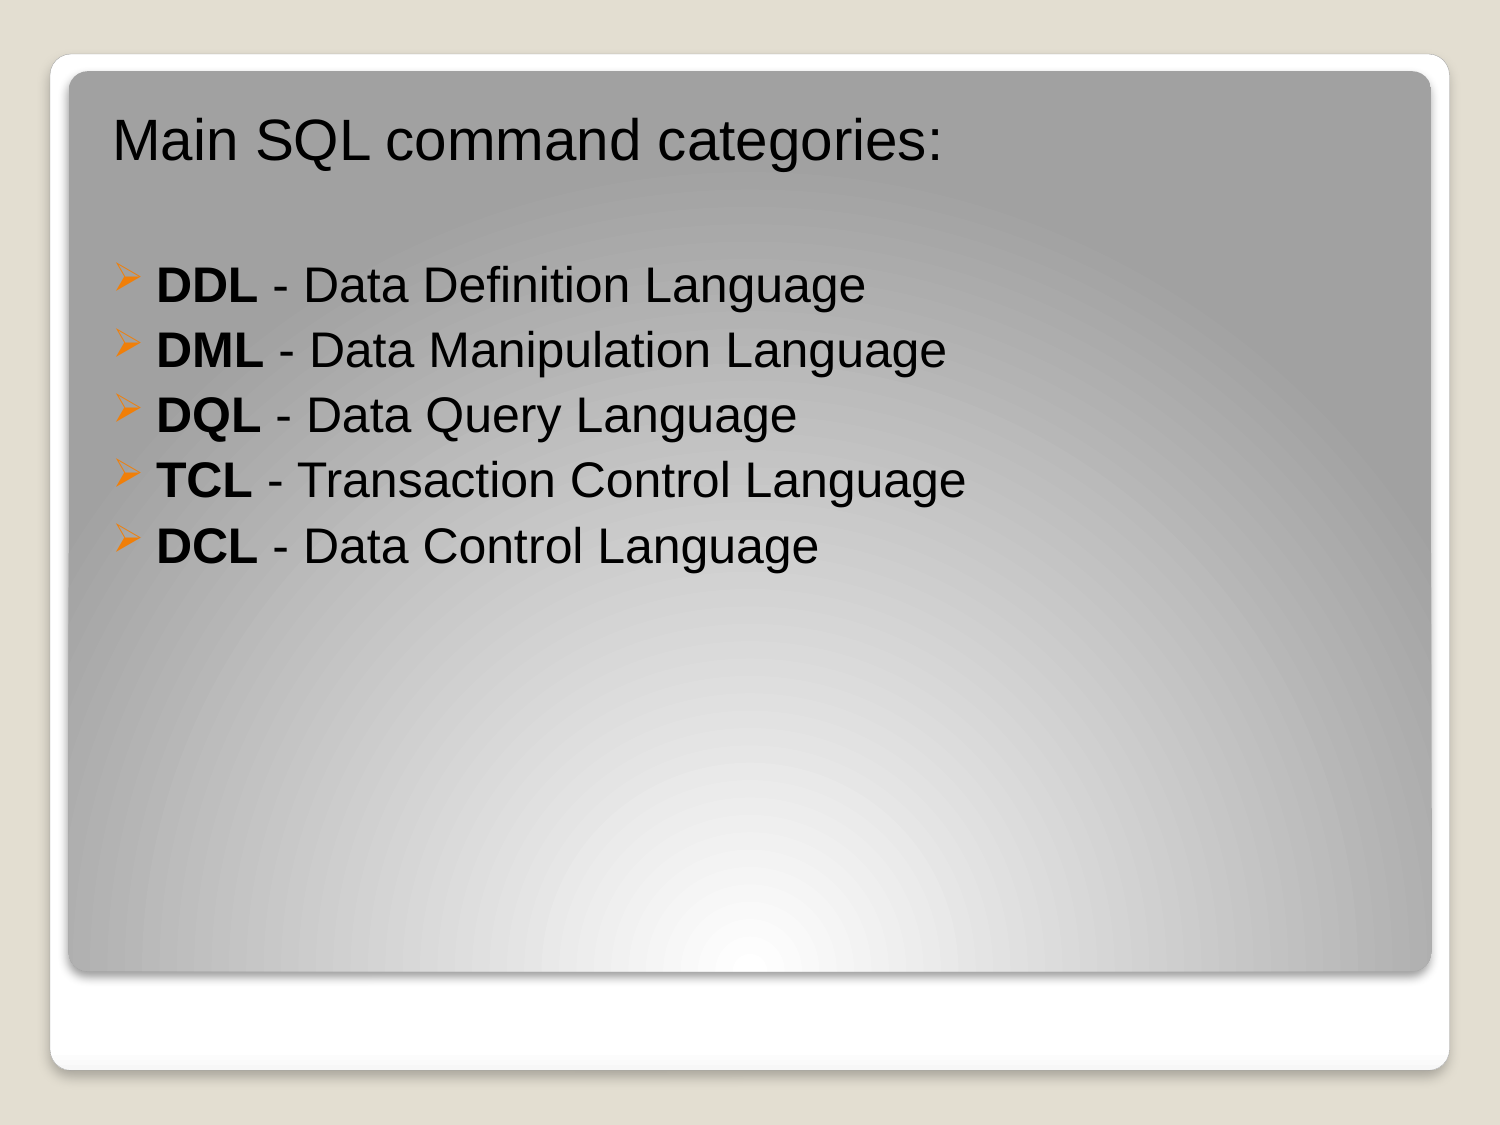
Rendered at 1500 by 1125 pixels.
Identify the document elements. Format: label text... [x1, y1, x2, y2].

list Main SQL command categories: DDL - Data Definition Language DML - Data Manipulation Language DQL - Data Query Language TCL - Transaction Control Language DCL - Data Control Language [82, 86, 1425, 774]
